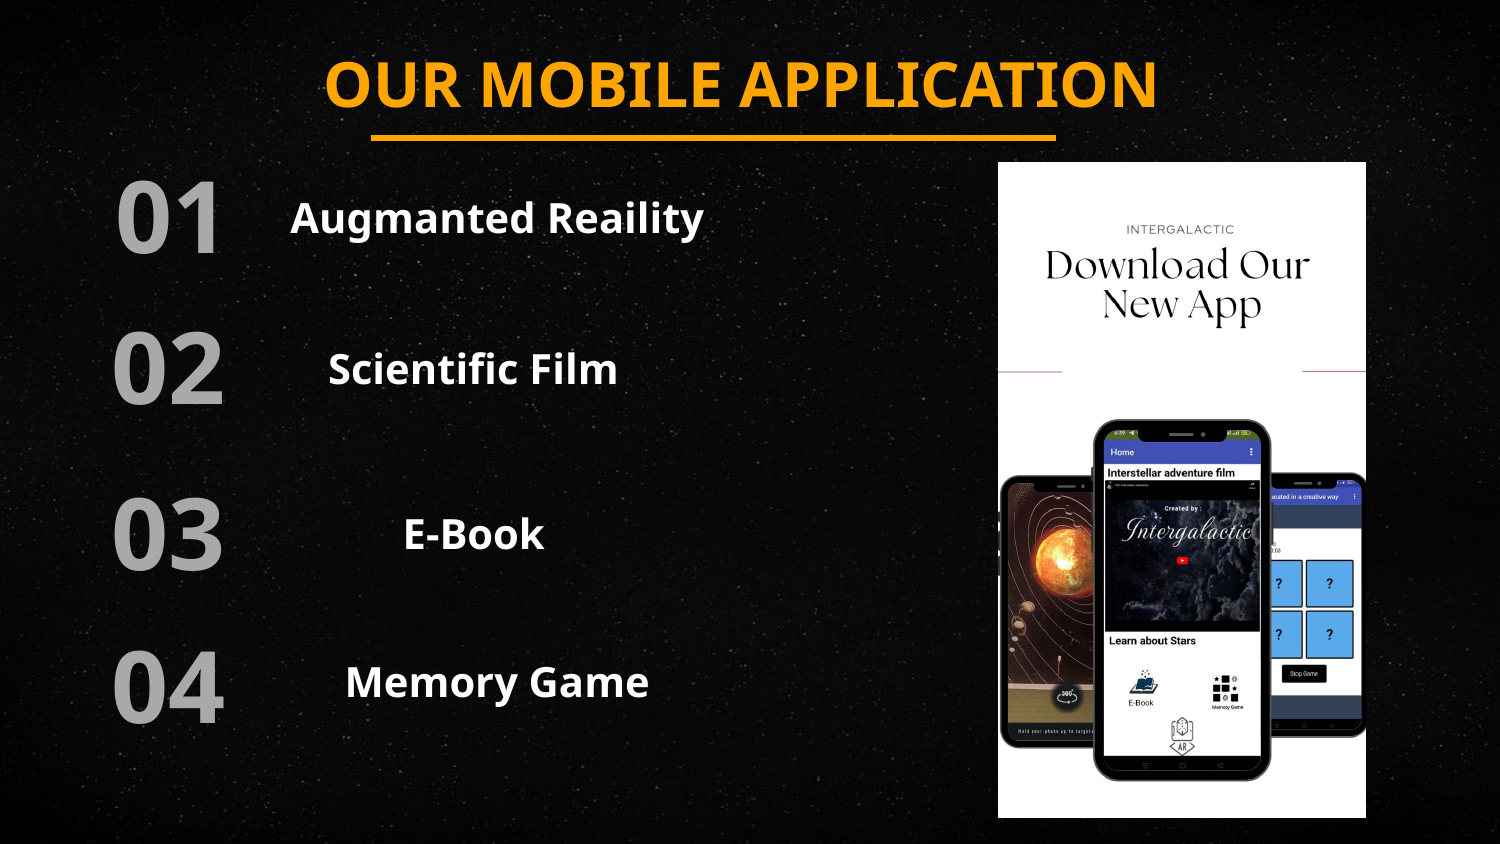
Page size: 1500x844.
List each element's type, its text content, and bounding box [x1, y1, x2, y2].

subtitle Memory Game [277, 641, 718, 707]
title 03 [88, 469, 242, 592]
subtitle Scientific Film [253, 327, 694, 393]
title 04 [88, 622, 242, 745]
picture [0, 0, 1500, 844]
subtitle Augmanted Reaility [248, 176, 747, 243]
title OUR MOBILE APPLICATION [110, 30, 1375, 124]
title 01 [92, 152, 246, 275]
subtitle E-Book [253, 492, 694, 559]
title 02 [88, 303, 242, 426]
